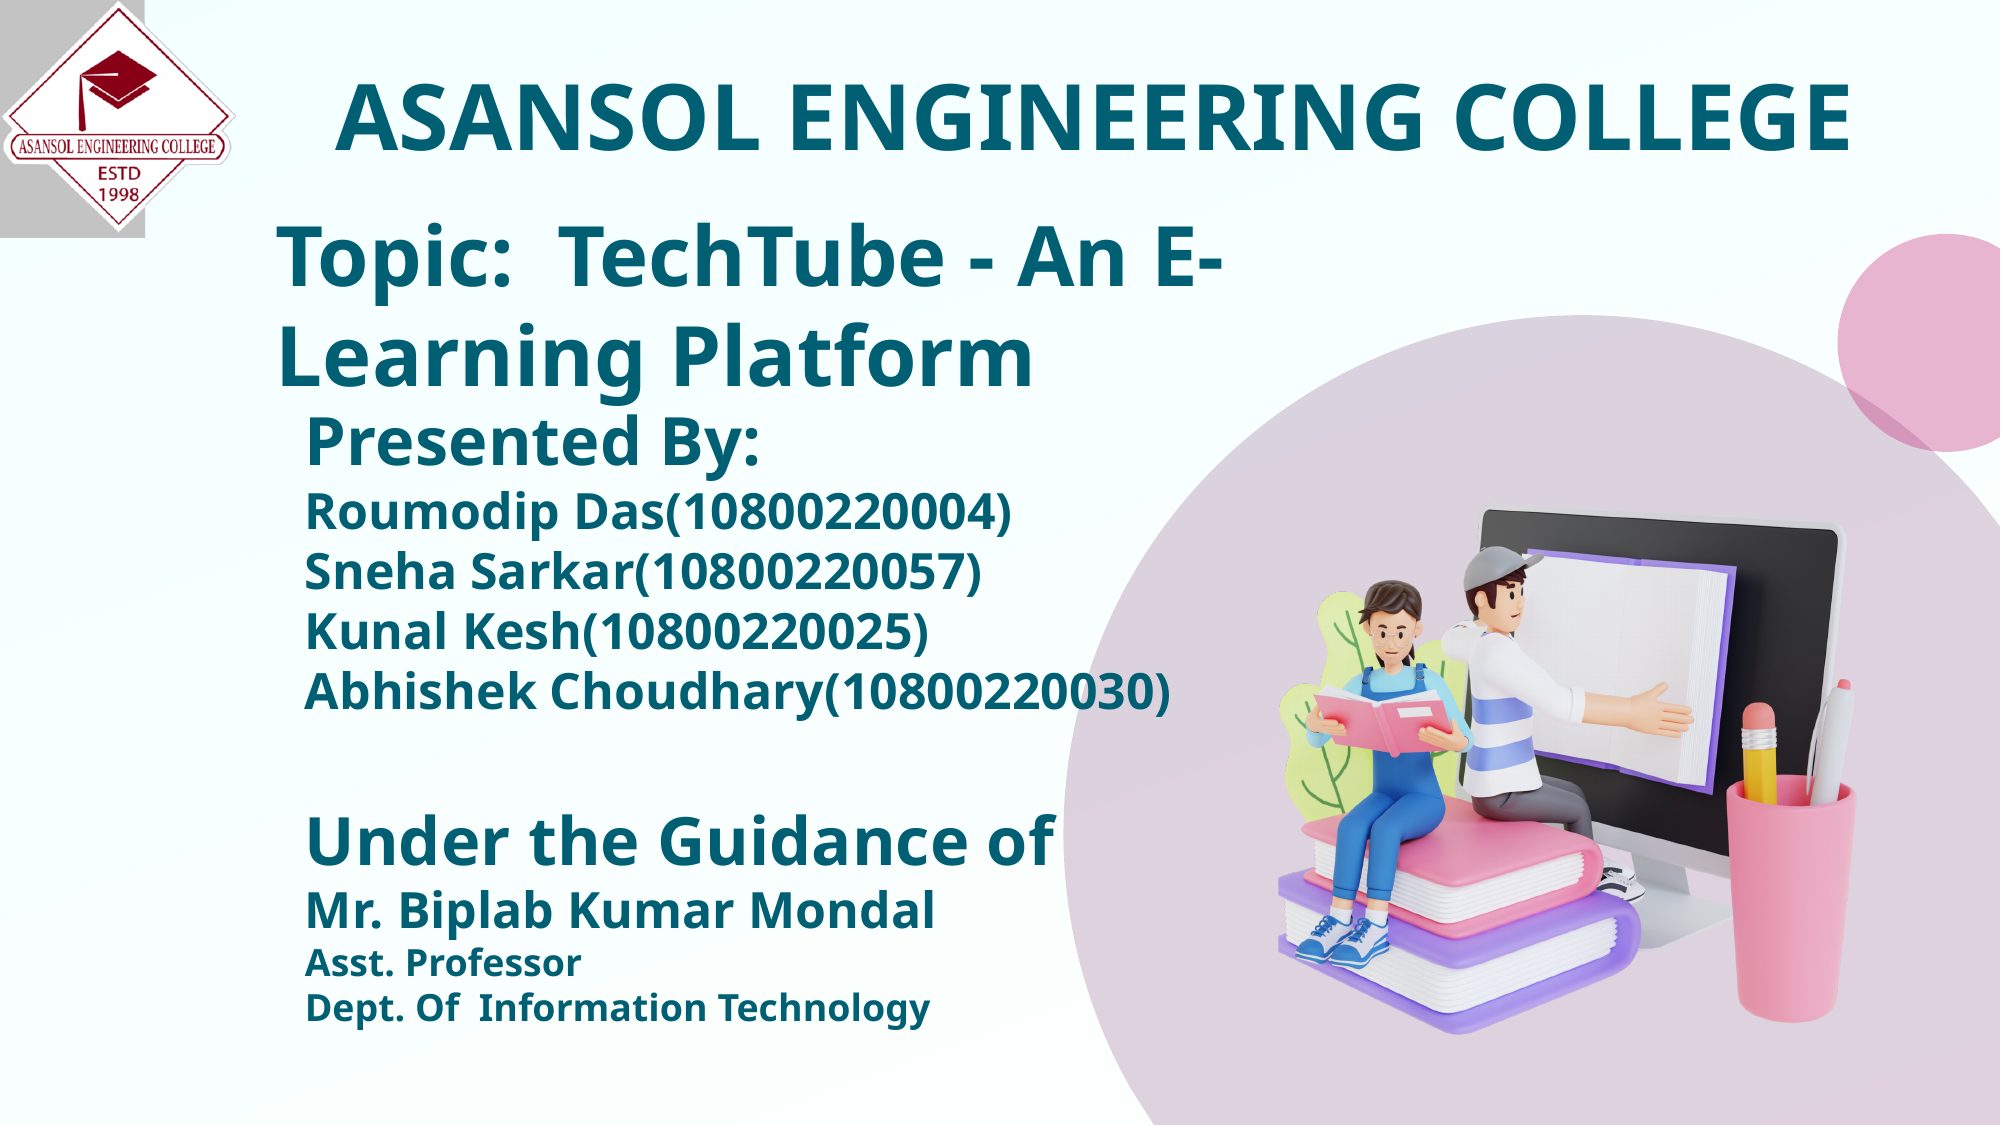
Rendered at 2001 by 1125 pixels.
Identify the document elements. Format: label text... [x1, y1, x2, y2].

list Presented By: Roumodip Das(10800220004) Sneha Sarkar(10800220057) Kunal Kesh(10800220025) Abhishek Choudhary(10800220030) Under the Guidance of Mr. Biplab Kumar Mondal Asst. Professor Dept. Of Information Technology [289, 411, 1178, 1118]
text_box Topic: TechTube - An E-Learning Platform [260, 195, 1346, 411]
title ASANSOL ENGINEERING COLLEGE [236, 51, 2000, 186]
picture [0, 0, 236, 239]
picture [1178, 311, 1961, 1125]
